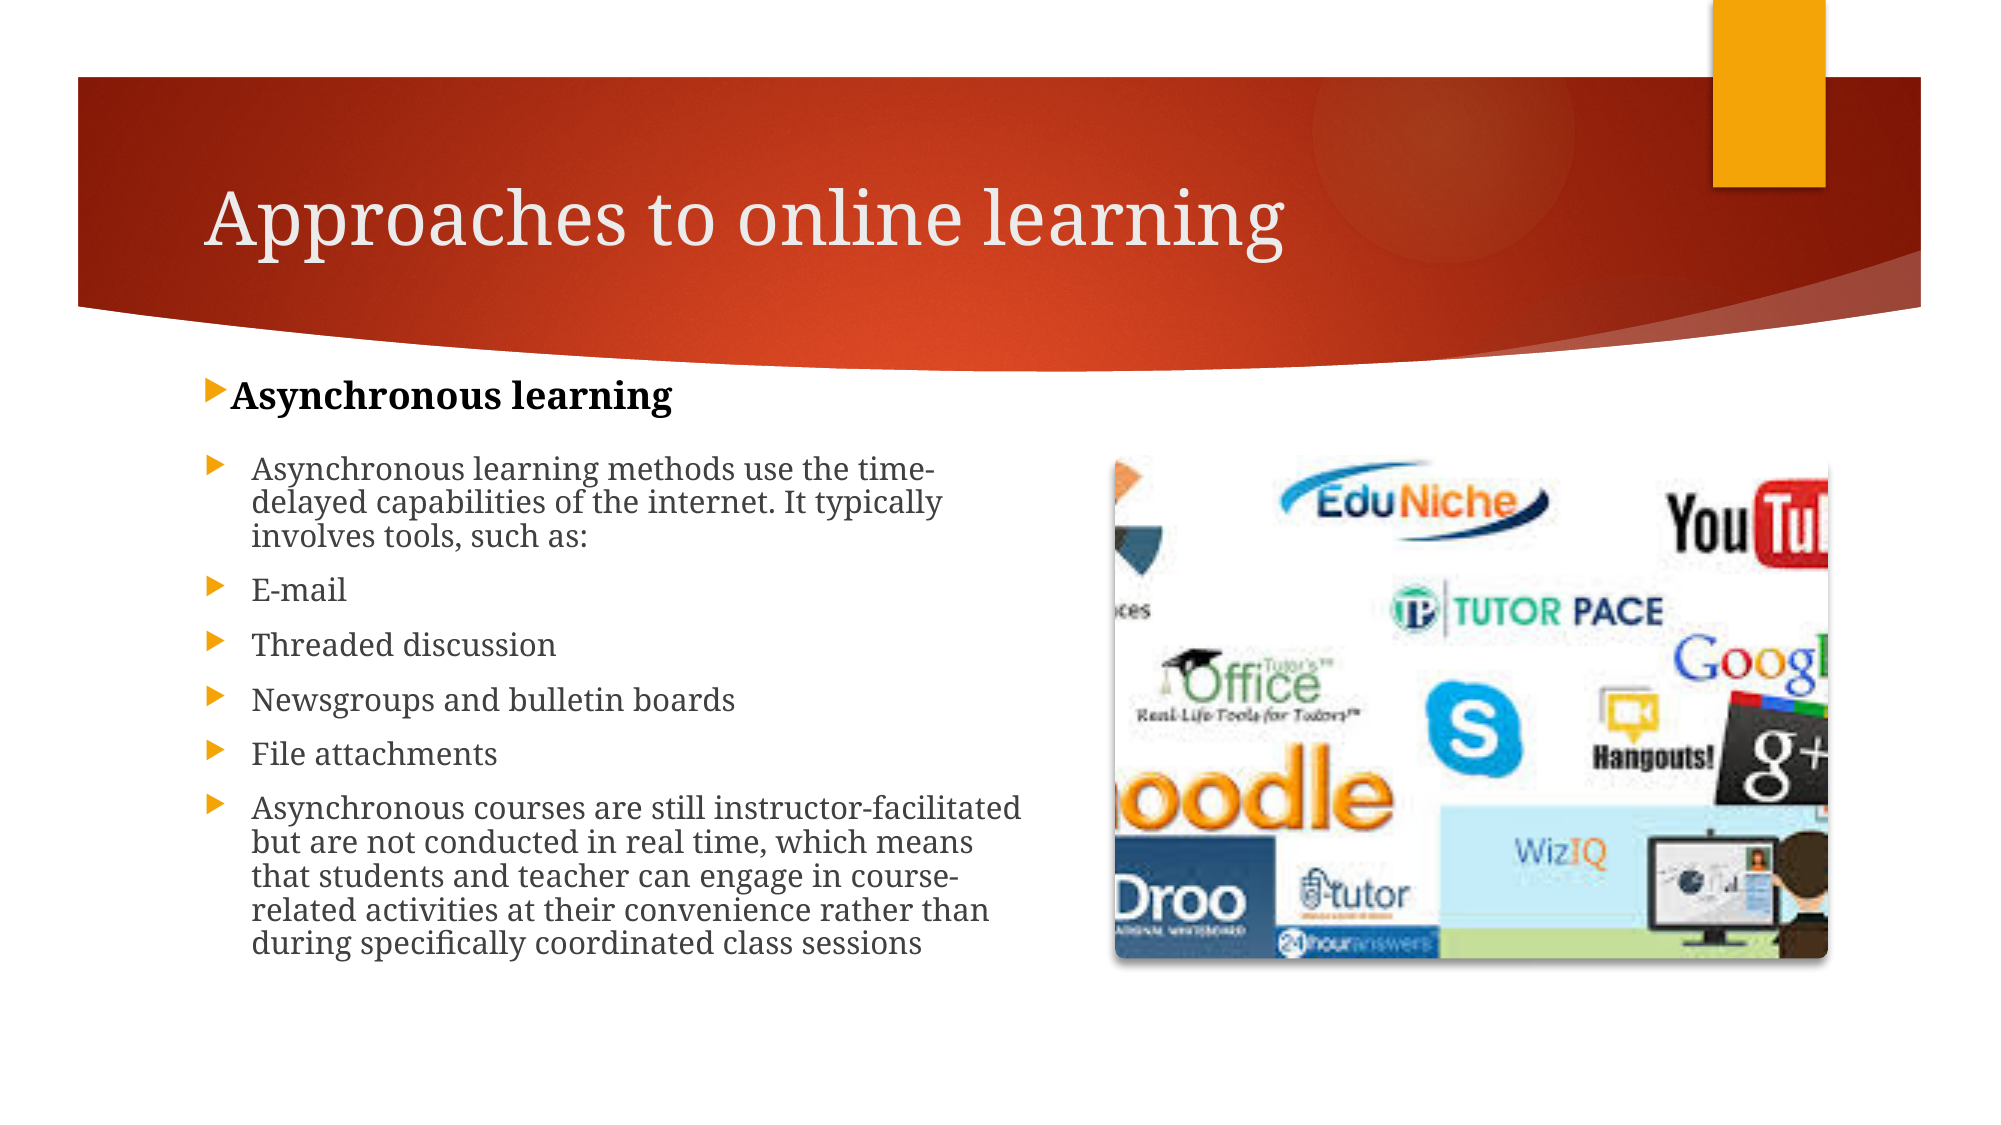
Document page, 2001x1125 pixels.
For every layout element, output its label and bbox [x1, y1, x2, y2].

text_box [0, 0, 2000, 1125]
picture [1114, 455, 1829, 959]
